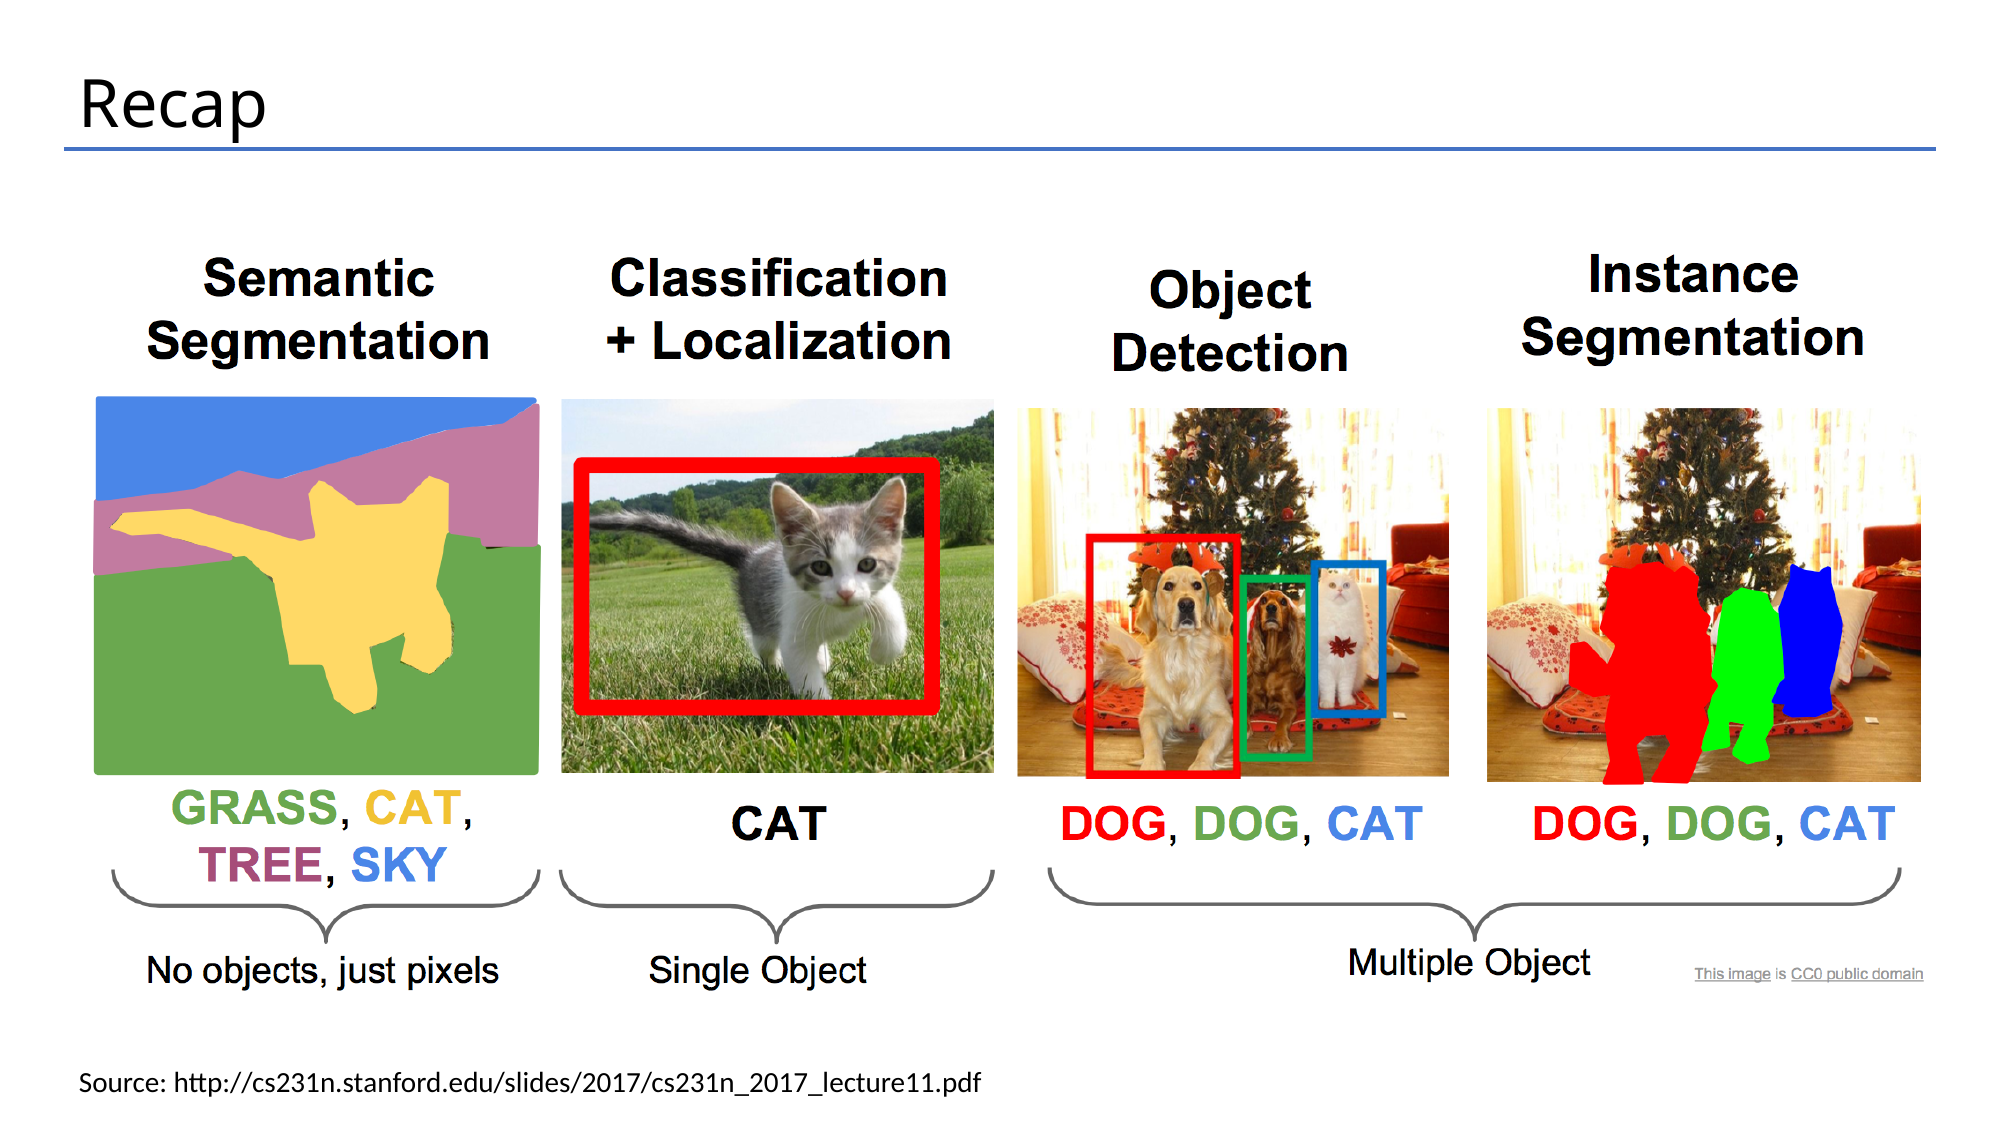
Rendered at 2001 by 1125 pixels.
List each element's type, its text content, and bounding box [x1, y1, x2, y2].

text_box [63, 52, 1936, 149]
text_box Source: http://cs231n.stanford.edu/slides/2017/cs231n_2017_lecture11.pdf [63, 1055, 1784, 1106]
picture [68, 210, 1931, 993]
